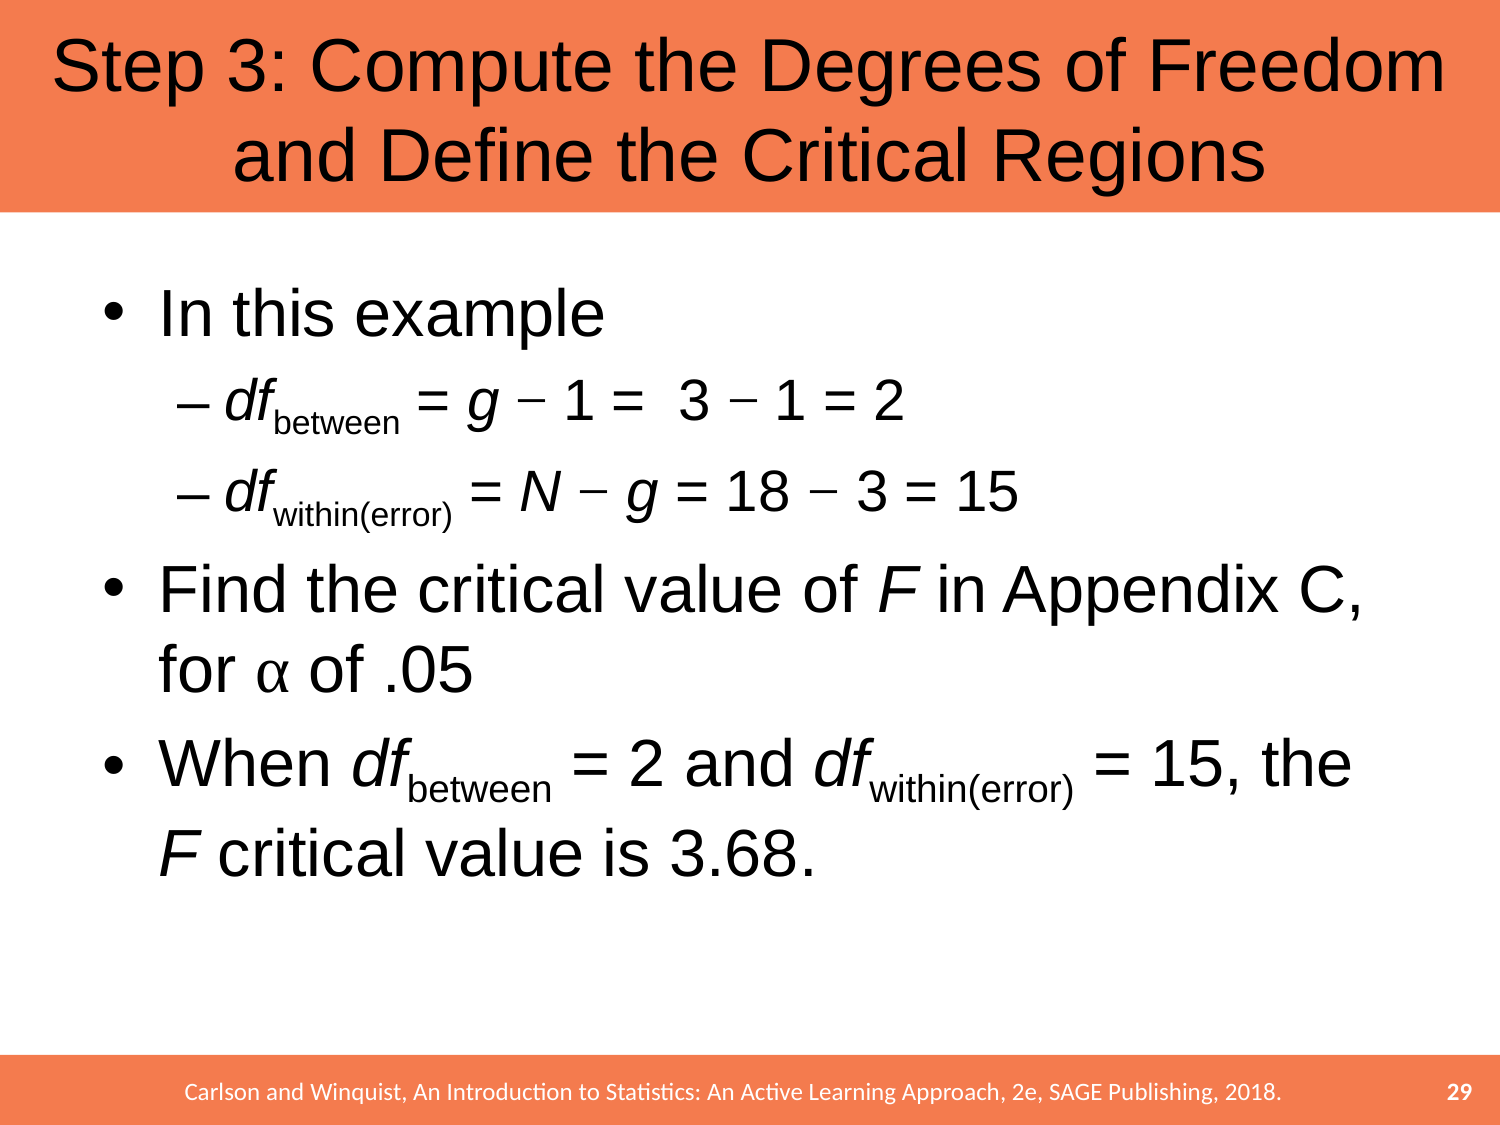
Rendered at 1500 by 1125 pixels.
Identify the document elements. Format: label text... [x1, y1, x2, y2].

footer Carlson and Winquist, An Introduction to Statistics: An Active Learning Approach, 2e, SAGE Publishing, 2018. [150, 1060, 1325, 1121]
list In this example dfbetween = g − 1 = 3 − 1 = 2 dfwithin(error) = N − g = 18 − 3 = 15 Find the critical value of F in Appendix C, for α of .05 When dfbetween = 2 and dfwithin(error) = 15, the F critical value is 3.68. [87, 262, 1425, 1005]
title Step 3: Compute the Degrees of Freedom and Define the Critical Regions [12, 18, 1488, 194]
slide_number 29 [1387, 1060, 1488, 1120]
